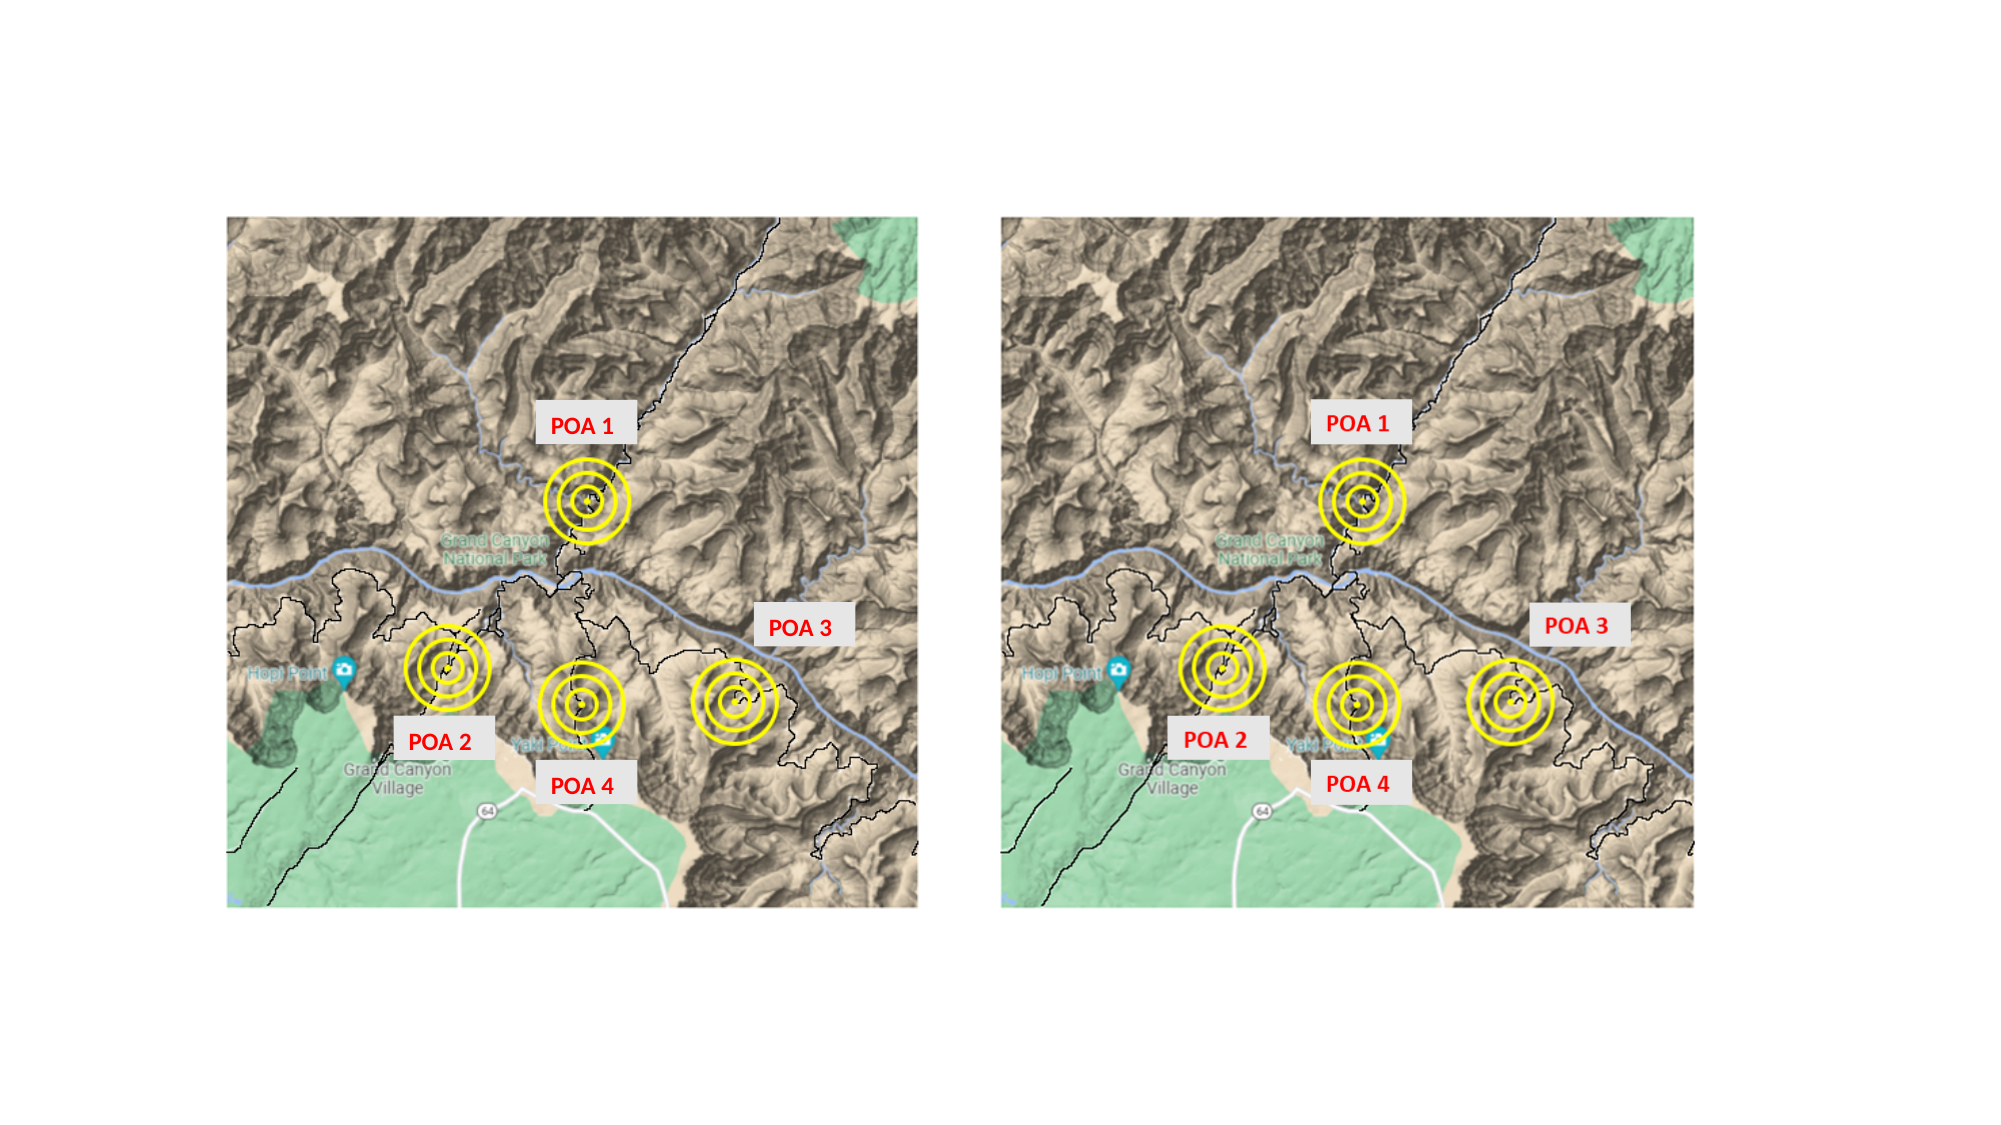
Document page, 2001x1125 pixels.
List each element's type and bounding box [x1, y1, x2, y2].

text_box [225, 215, 920, 910]
picture [999, 215, 1696, 910]
